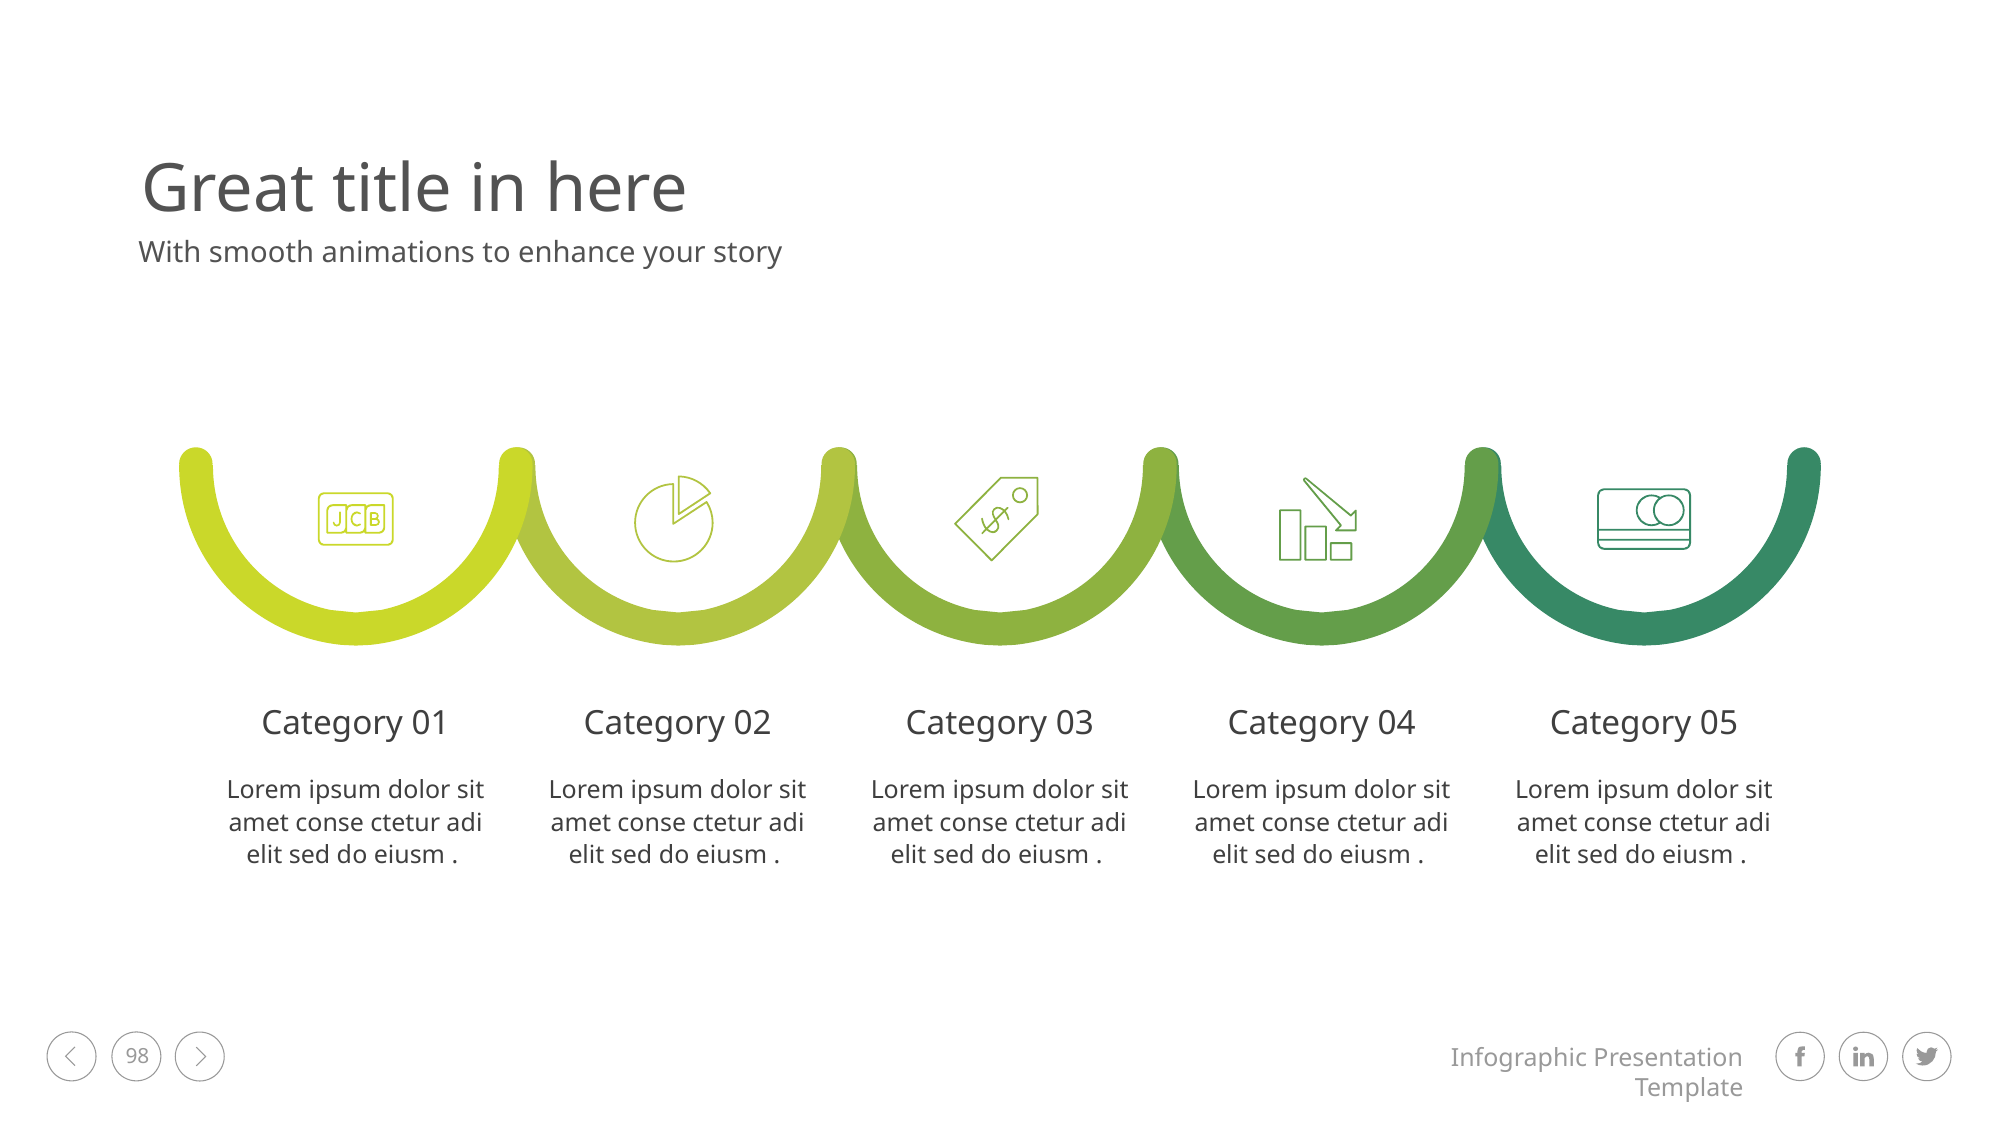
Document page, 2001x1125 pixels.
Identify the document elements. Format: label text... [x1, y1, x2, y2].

text_box Lorem ipsum dolor sit amet conse ctetur adi elit sed do eiusm . [189, 762, 511, 877]
text_box [1483, 446, 1822, 647]
text_box [1597, 488, 1692, 550]
text_box [954, 476, 1039, 562]
text_box [1279, 509, 1302, 561]
text_box Category 04 [1193, 698, 1450, 749]
text_box [839, 446, 1178, 647]
text_box Category 03 [871, 698, 1129, 749]
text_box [135, 137, 786, 276]
text_box Lorem ipsum dolor sit amet conse ctetur adi elit sed do eiusm . [845, 762, 1167, 877]
text_box Lorem ipsum dolor sit amet conse ctetur adi elit sed do eiusm . [511, 762, 845, 877]
slide_number 98 [88, 1026, 187, 1087]
text_box [317, 492, 394, 546]
text_box Category 02 [549, 698, 807, 749]
text_box [677, 475, 712, 515]
text_box Lorem ipsum dolor sit amet conse ctetur adi elit sed do eiusm . [1488, 762, 1811, 877]
text_box Category 05 [1515, 698, 1773, 749]
text_box [1302, 477, 1357, 532]
text_box [178, 446, 534, 647]
text_box Lorem ipsum dolor sit amet conse ctetur adi elit sed do eiusm . [1167, 762, 1488, 877]
text_box [634, 483, 714, 563]
text_box [1161, 446, 1500, 647]
text_box [1329, 542, 1353, 561]
text_box [1304, 525, 1327, 561]
text_box Category 01 [227, 698, 485, 749]
text_box [517, 446, 856, 647]
